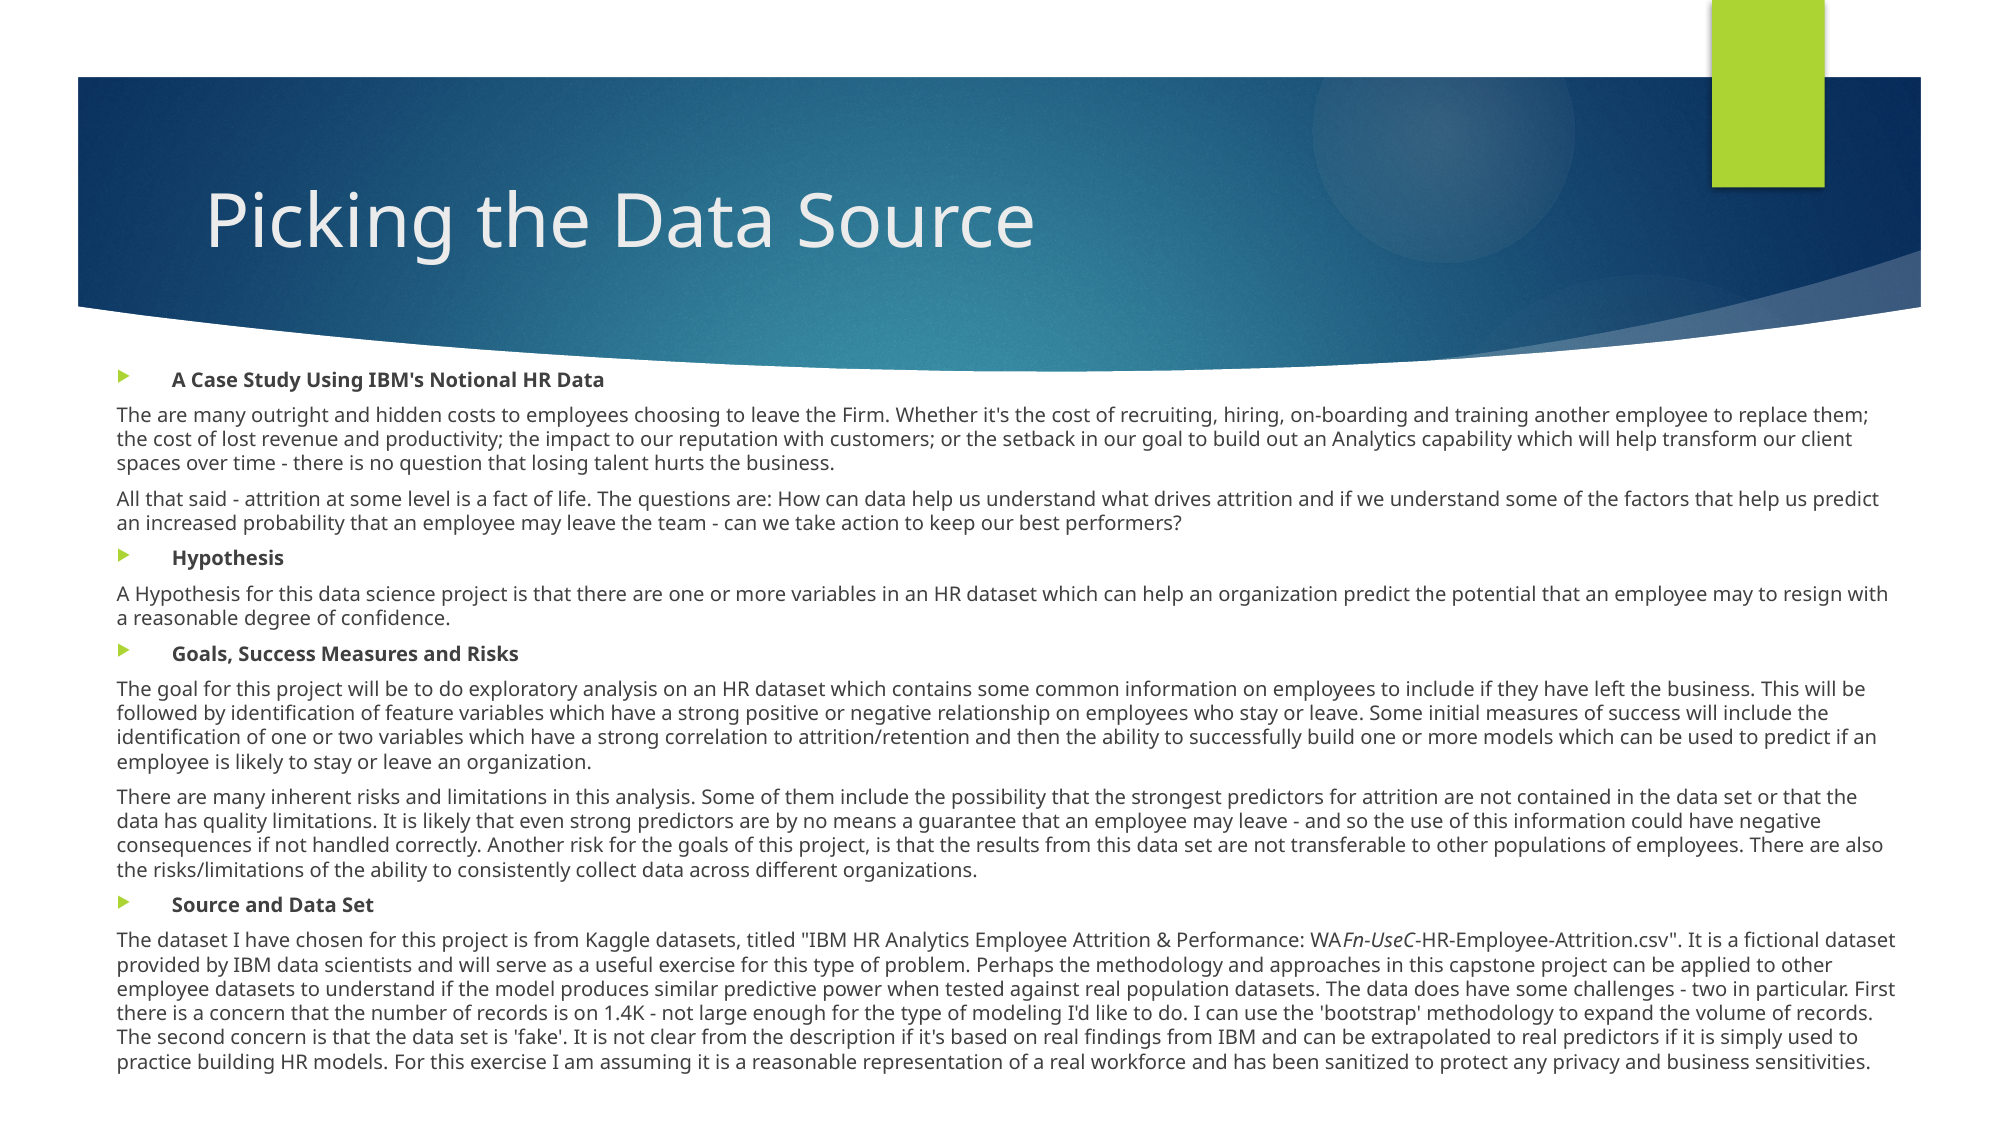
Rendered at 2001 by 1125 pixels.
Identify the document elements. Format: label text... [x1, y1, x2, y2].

title Picking the Data Source [189, 159, 1627, 276]
list A Case Study Using IBM's Notional HR Data The are many outright and hidden costs to employees choosing to leave the Firm. Whether it's the cost of recruiting, hiring, on-boarding and training another employee to replace them; the cost of lost revenue and productivity; the impact to our reputation with customers; or the setback in our goal to build out an Analytics capability which will help transform our client spaces over time - there is no question that losing talent hurts the business. All that said - attrition at some level is a fact of life. The questions are: How can data help us understand what drives attrition and if we understand some of the factors that help us predict an increased probability that an employee may leave the team - can we take action to keep our best performers? Hypothesis A Hypothesis for this data science project is that there are one or more variables in an HR dataset which can help an organization predict the potential that an employee may to resign with a reasonable degree of confidence. Goals, Success Measures and Risks The goal for this project will be to do exploratory analysis on an HR dataset which contains some common information on employees to include if they have left the business. This will be followed by identification of feature variables which have a strong positive or negative relationship on employees who stay or leave. Some initial measures of success will include the identification of one or two variables which have a strong correlation to attrition/retention and then the ability to successfully build one or more models which can be used to predict if an employee is likely to stay or leave an organization. There are many inherent risks and limitations in this analysis. Some of them include the possibility that the strongest predictors for attrition are not contained in the data set or that the data has quality limitations. It is likely that even strong predictors are by no means a guarantee that an employee may leave - and so the use of this information could have negative consequences if not handled correctly. Another risk for the goals of this project, is that the results from this data set are not transferable to other populations of employees. There are also the risks/limitations of the ability to consistently collect data across different organizations. Source and Data Set The dataset I have chosen for this project is from Kaggle datasets, titled "IBM HR Analytics Employee Attrition & Performance: WAFn-UseC-HR-Employee-Attrition.csv". It is a fictional dataset provided by IBM data scientists and will serve as a useful exercise for this type of problem. Perhaps the methodology and approaches in this capstone project can be applied to other employee datasets to understand if the model produces similar predictive power when tested against real population datasets. The data does have some challenges - two in particular. First there is a concern that the number of records is on 1.4K - not large enough for the type of modeling I'd like to do. I can use the 'bootstrap' methodology to expand the volume of records. The second concern is that the data set is 'fake'. It is not clear from the description if it's based on real findings from IBM and can be extrapolated to real predictors if it is simply used to practice building HR models. For this exercise I am assuming it is a reasonable representation of a real workforce and has been sanitized to protect any privacy and business sensitivities. [101, 359, 1914, 1113]
